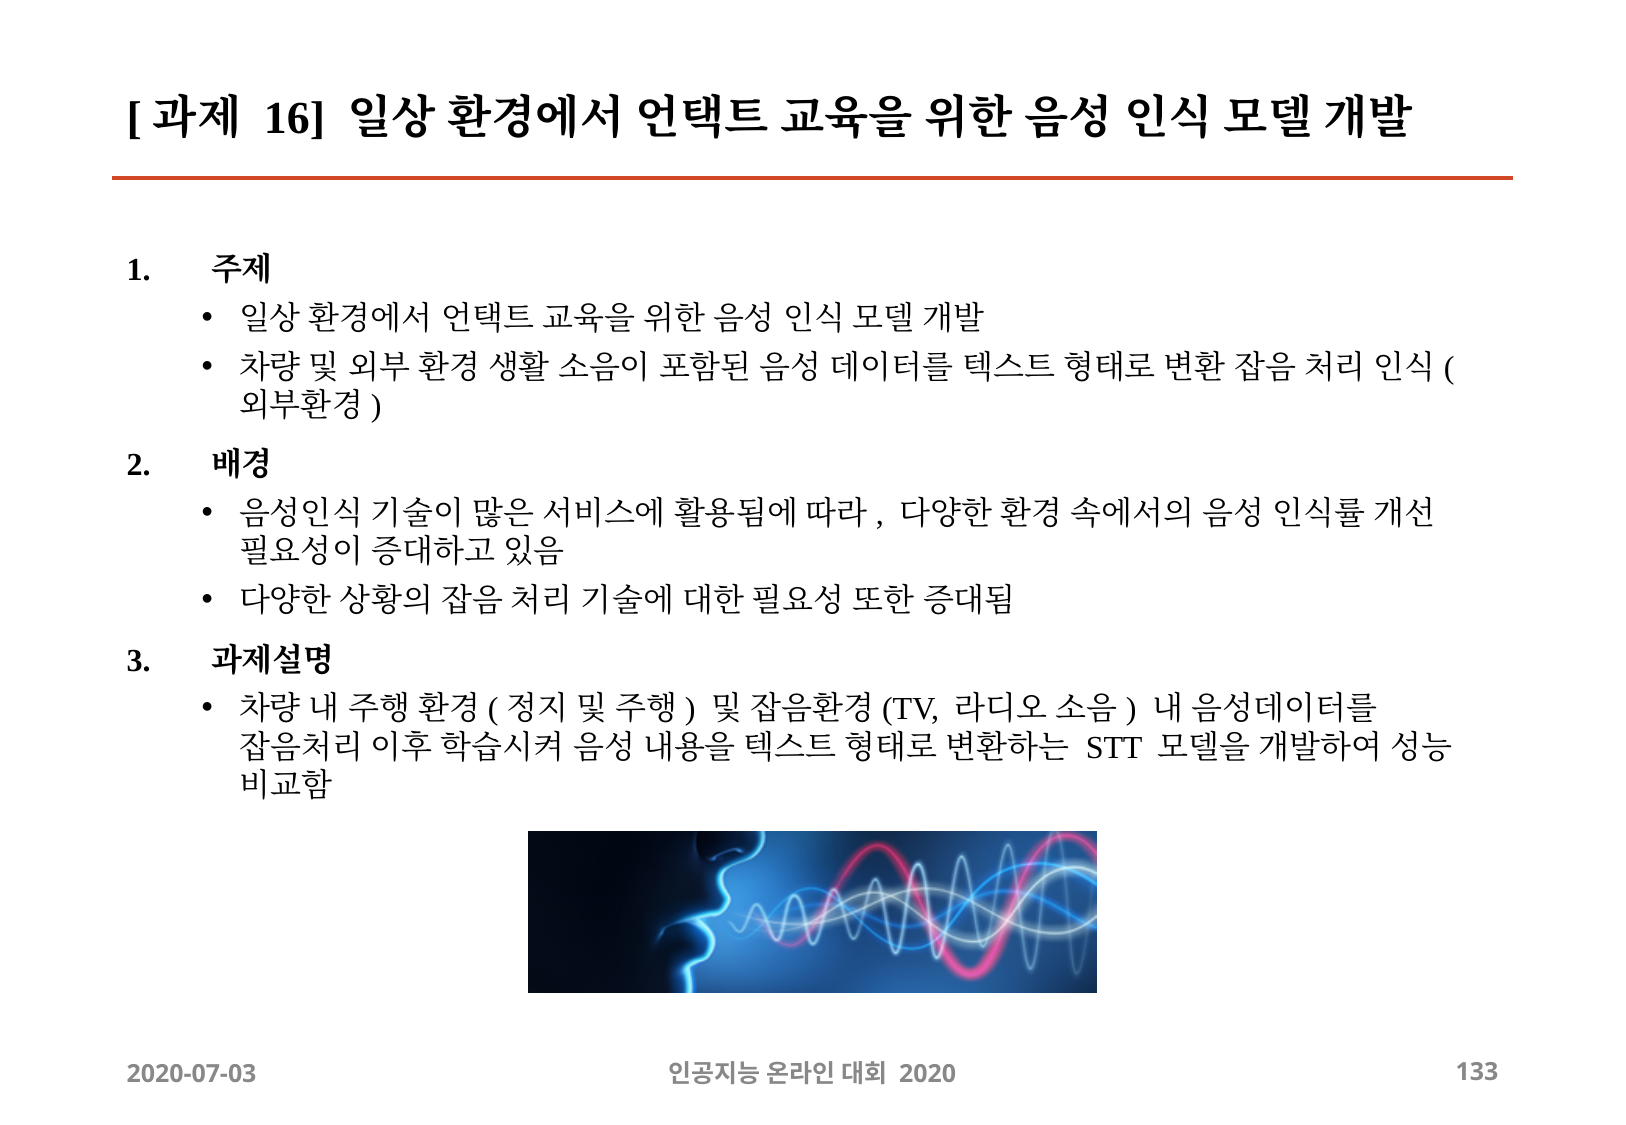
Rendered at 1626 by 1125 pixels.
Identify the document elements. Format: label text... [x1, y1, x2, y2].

footer 인공지능 온라인 대회 2020 [538, 1042, 1087, 1103]
title [과제 16] 일상 환경에서 언택트 교육을 위한 음성 인식 모델 개발 [111, 59, 1514, 179]
list 주제 일상 환경에서 언택트 교육을 위한 음성 인식 모델 개발 차량 및 외부 환경 생활 소음이 포함된 음성 데이터를 텍스트 형태로 변환 잡음 처리 인식(외부환경) 배경 음성인식 기술이 많은 서비스에 활용됨에 따라, 다양한 환경 속에서의 음성 인식률 개선 필요성이 증대하고 있음 다양한 상황의 잡음 처리 기술에 대한 필요성 또한 증대됨 과제설명 차량 내 주행 환경(정지 및 주행) 및 잡음환경(TV, 라디오 소음) 내 음성데이터를 잡음처리 이후 학습시켜 음성 내용을 텍스트 형태로 변환하는 STT 모델을 개발하여 성능 비교함 [111, 205, 1514, 820]
slide_number ‹#› [1433, 1042, 1514, 1103]
picture [527, 831, 1098, 993]
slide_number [111, 1042, 303, 1103]
